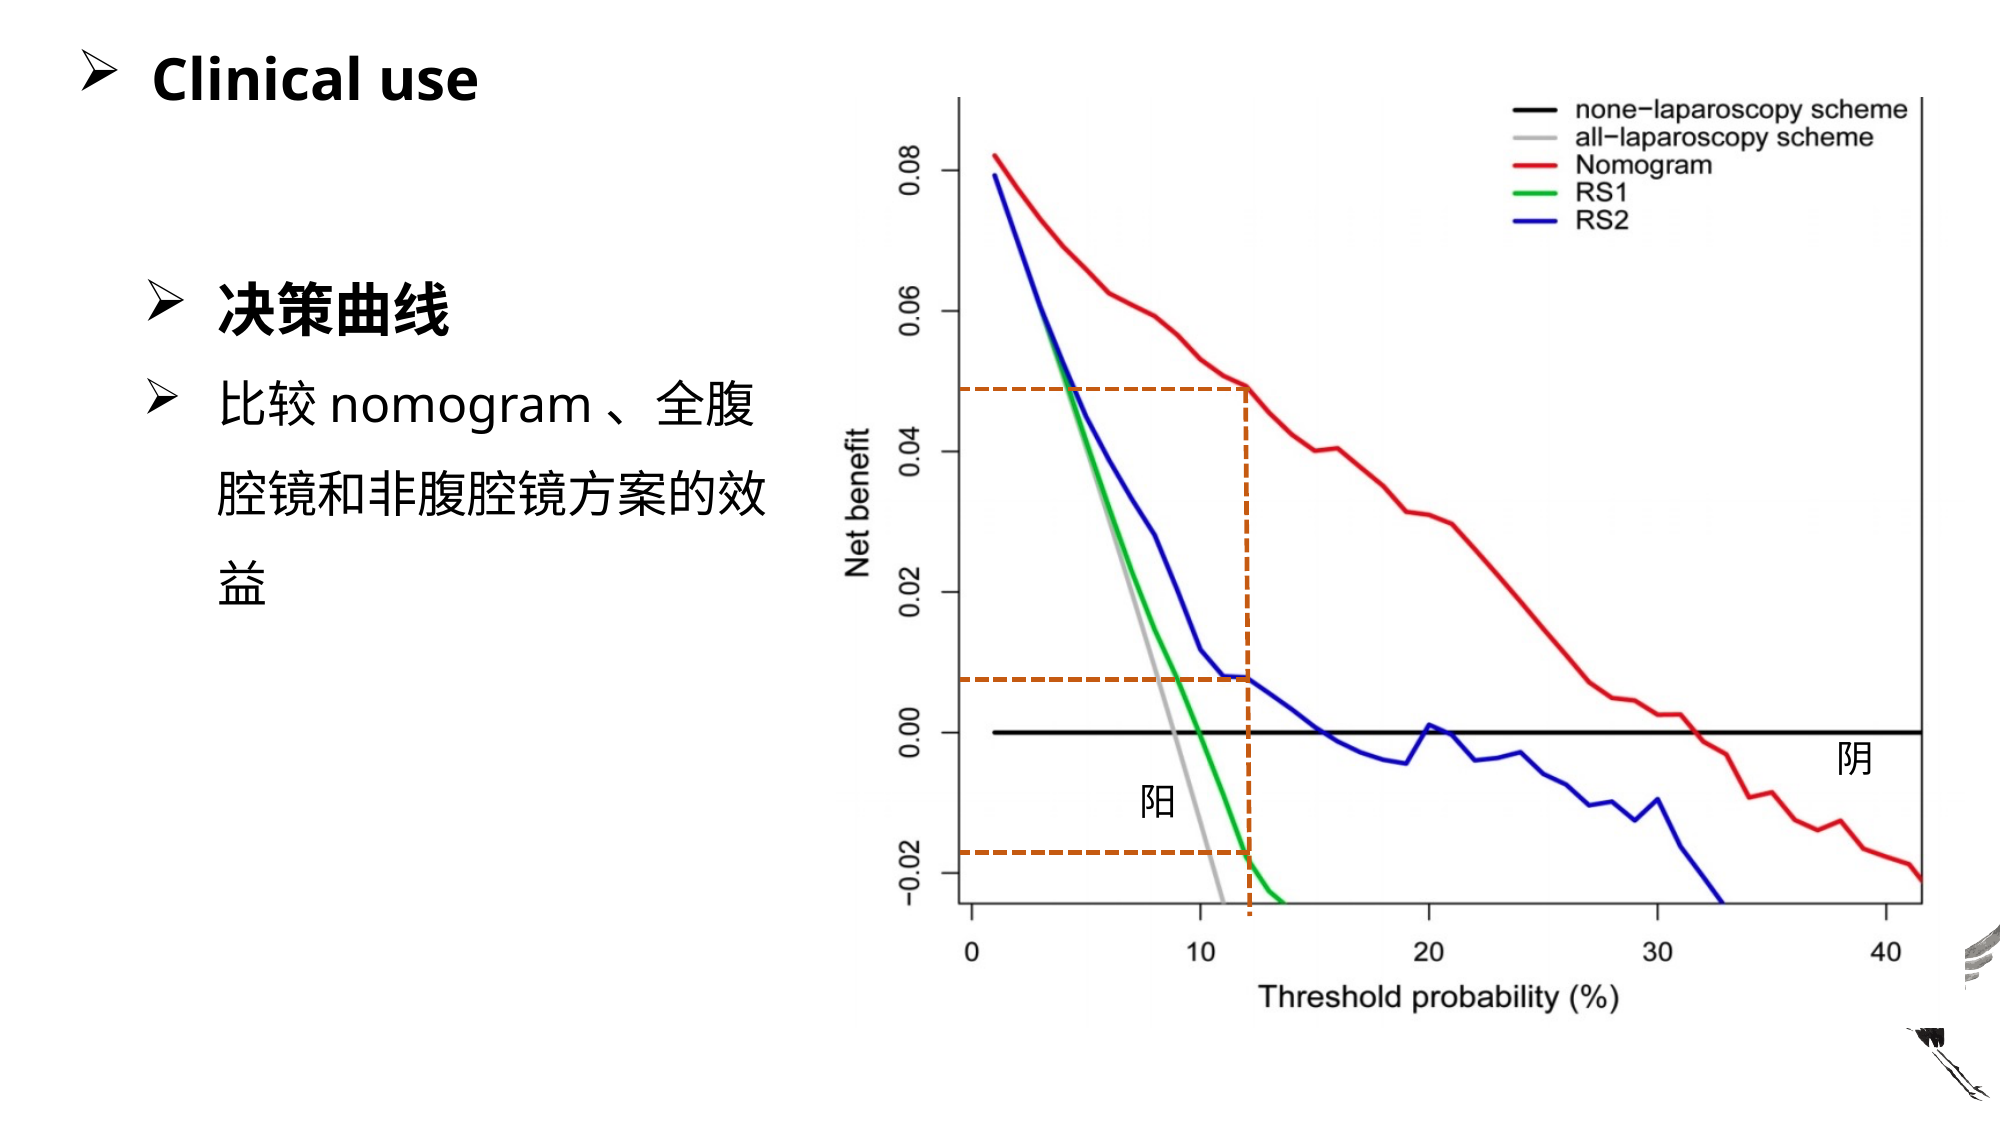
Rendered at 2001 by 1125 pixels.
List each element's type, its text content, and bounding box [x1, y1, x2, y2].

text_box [1245, 390, 1250, 679]
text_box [1245, 680, 1250, 852]
text_box 决策曲线 比较nomogram、全腹腔镜和非腹腔镜方案的效益 [128, 160, 800, 621]
picture [800, 97, 2000, 1101]
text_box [1245, 853, 1250, 916]
text_box Clinical use [61, 0, 1410, 120]
